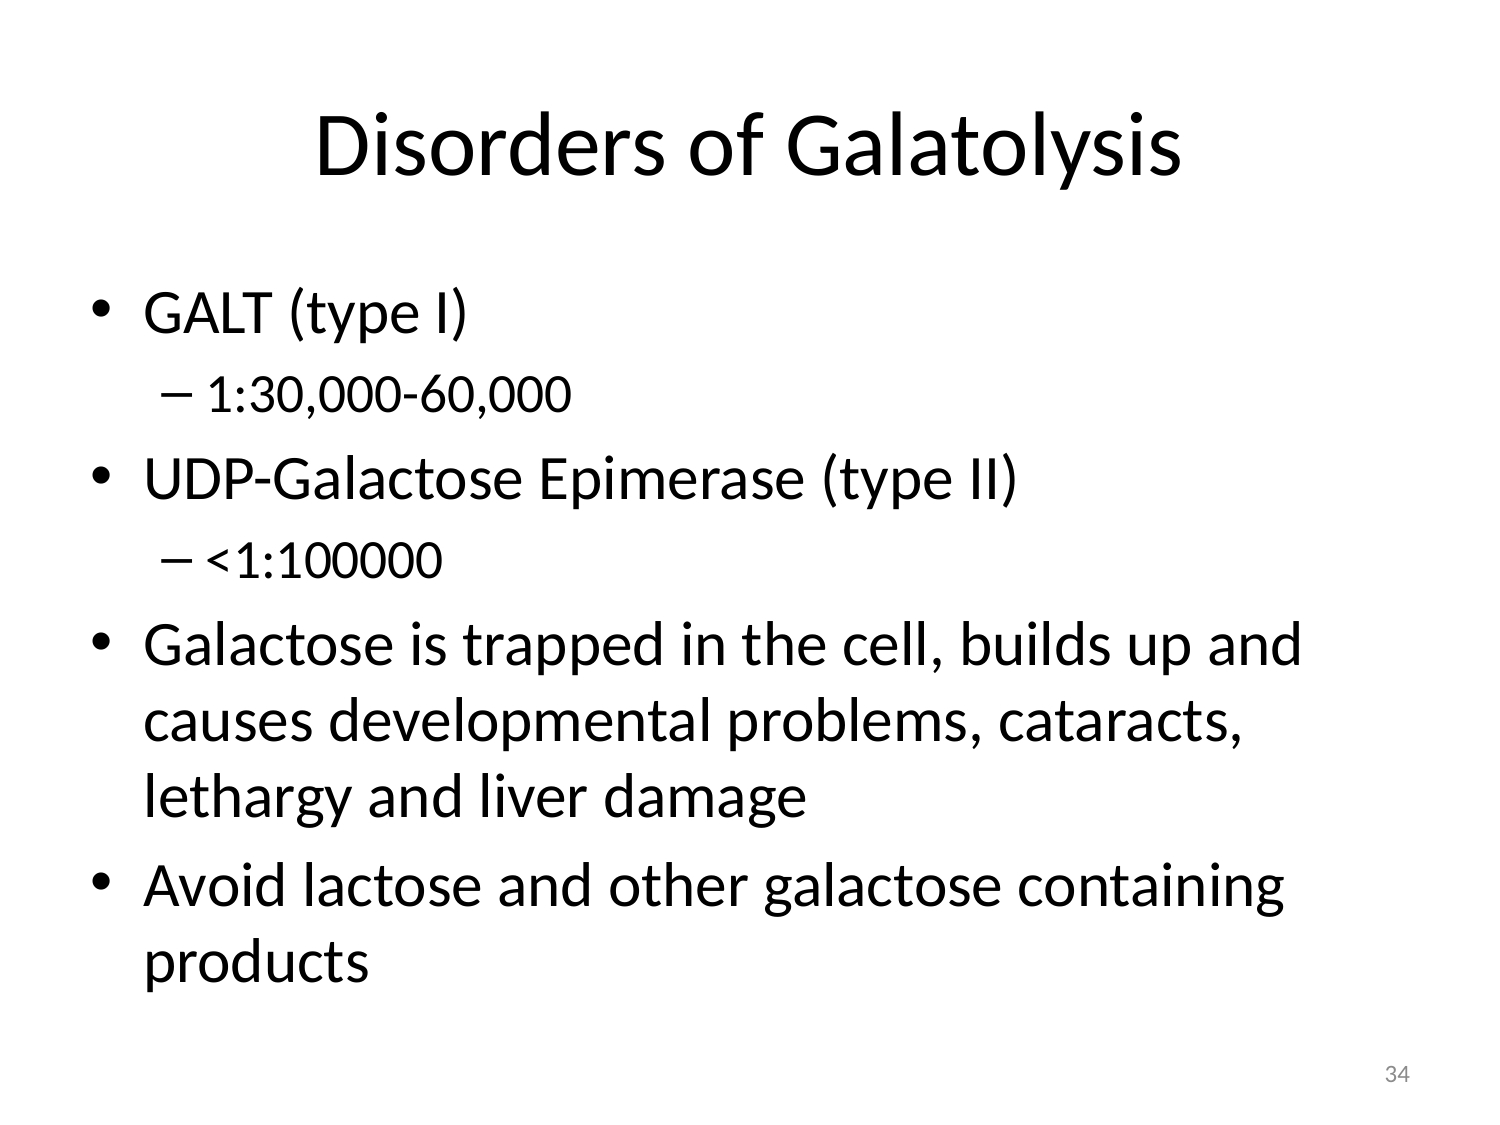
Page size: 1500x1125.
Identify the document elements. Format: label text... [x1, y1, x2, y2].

title Disorders of Galatolysis [75, 45, 1425, 233]
slide_number 34 [1074, 1042, 1425, 1103]
list GALT (type I) 1:30,000-60,000 UDP-Galactose Epimerase (type II) <1:100000 Galactose is trapped in the cell, builds up and causes developmental problems, cataracts, lethargy and liver damage Avoid lactose and other galactose containing products [75, 262, 1425, 1005]
